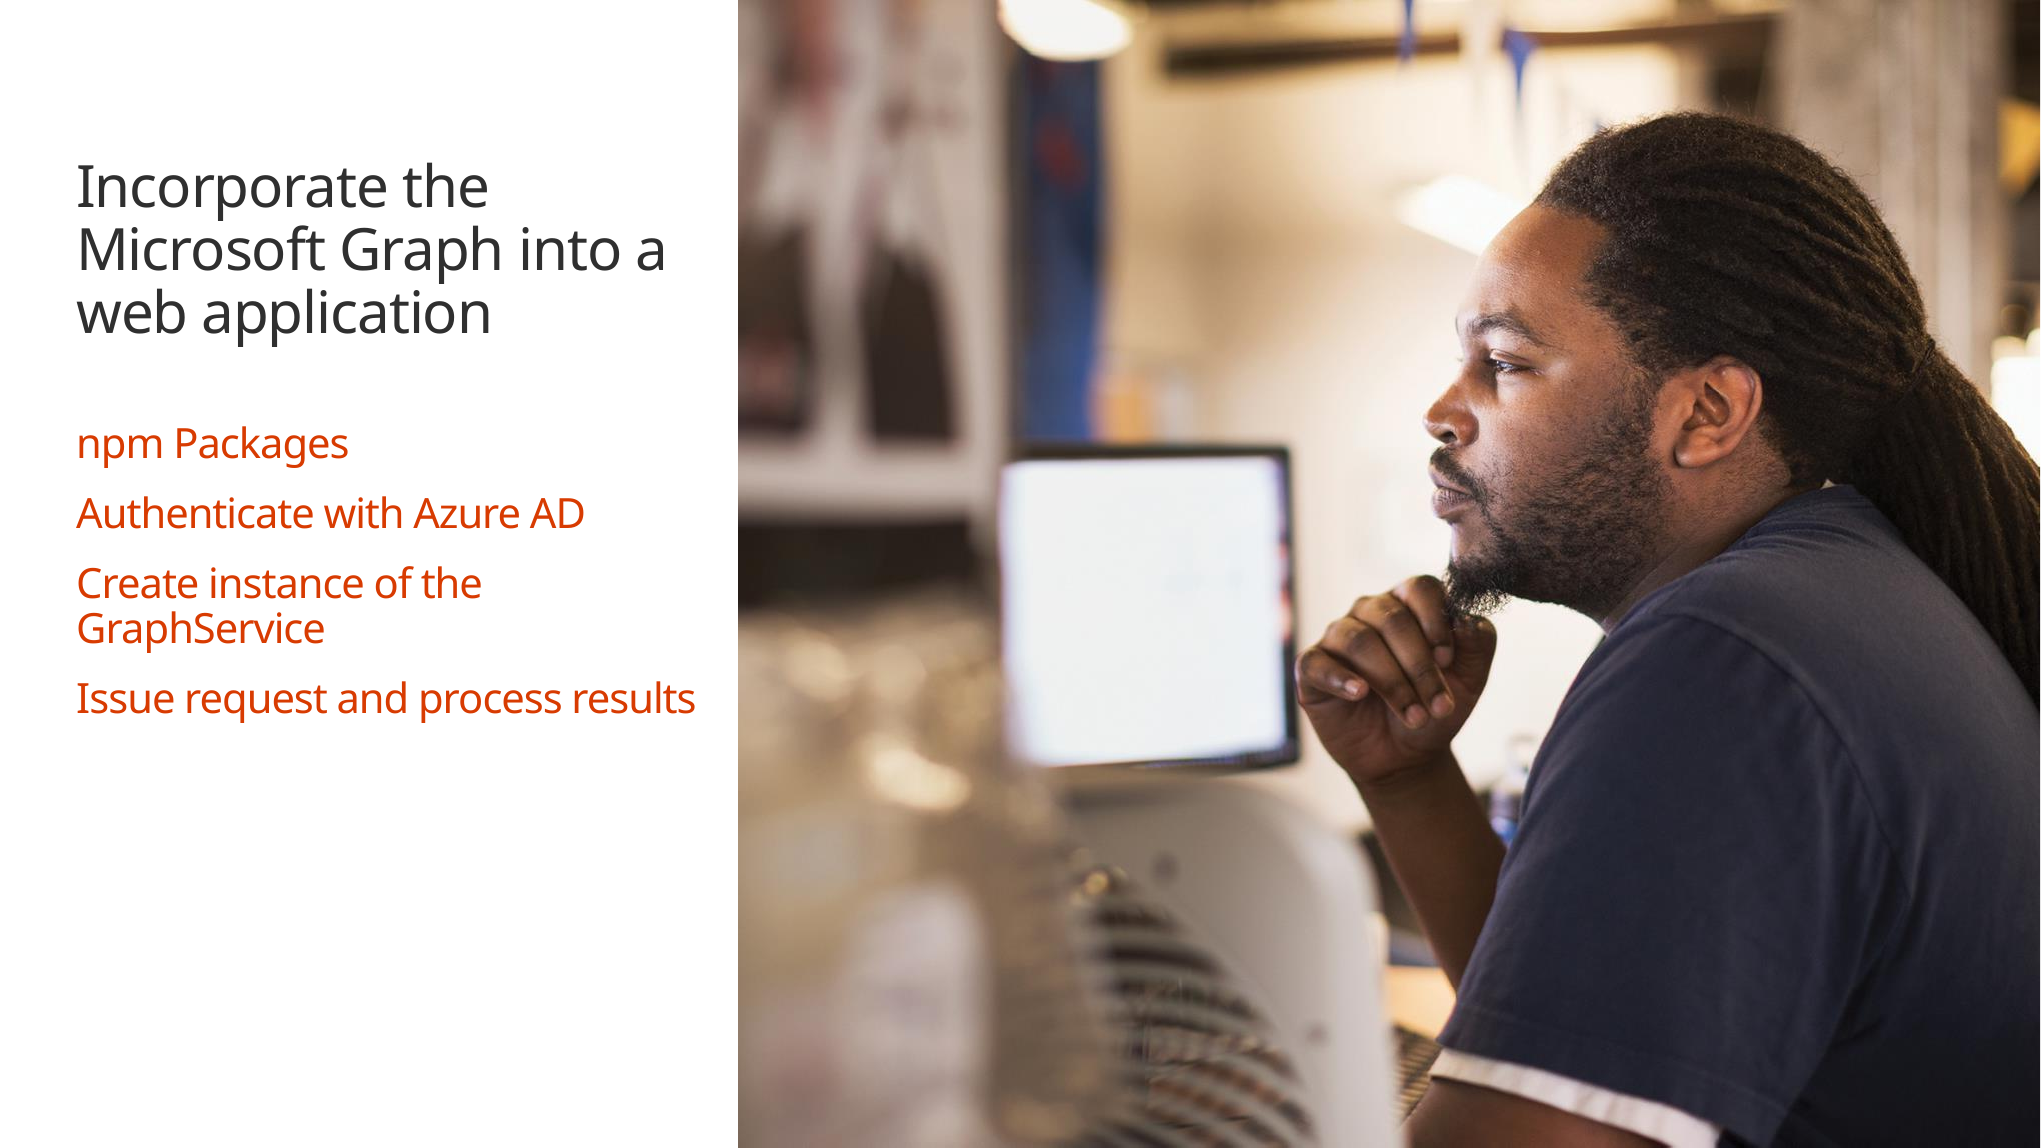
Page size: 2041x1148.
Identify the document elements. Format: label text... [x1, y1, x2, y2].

title Incorporate the Microsoft Graph into a web application [76, 157, 687, 309]
list npm Packages Authenticate with Azure AD Create instance of the GraphService Issue request and process results [76, 422, 719, 1056]
picture [738, 0, 2041, 1148]
